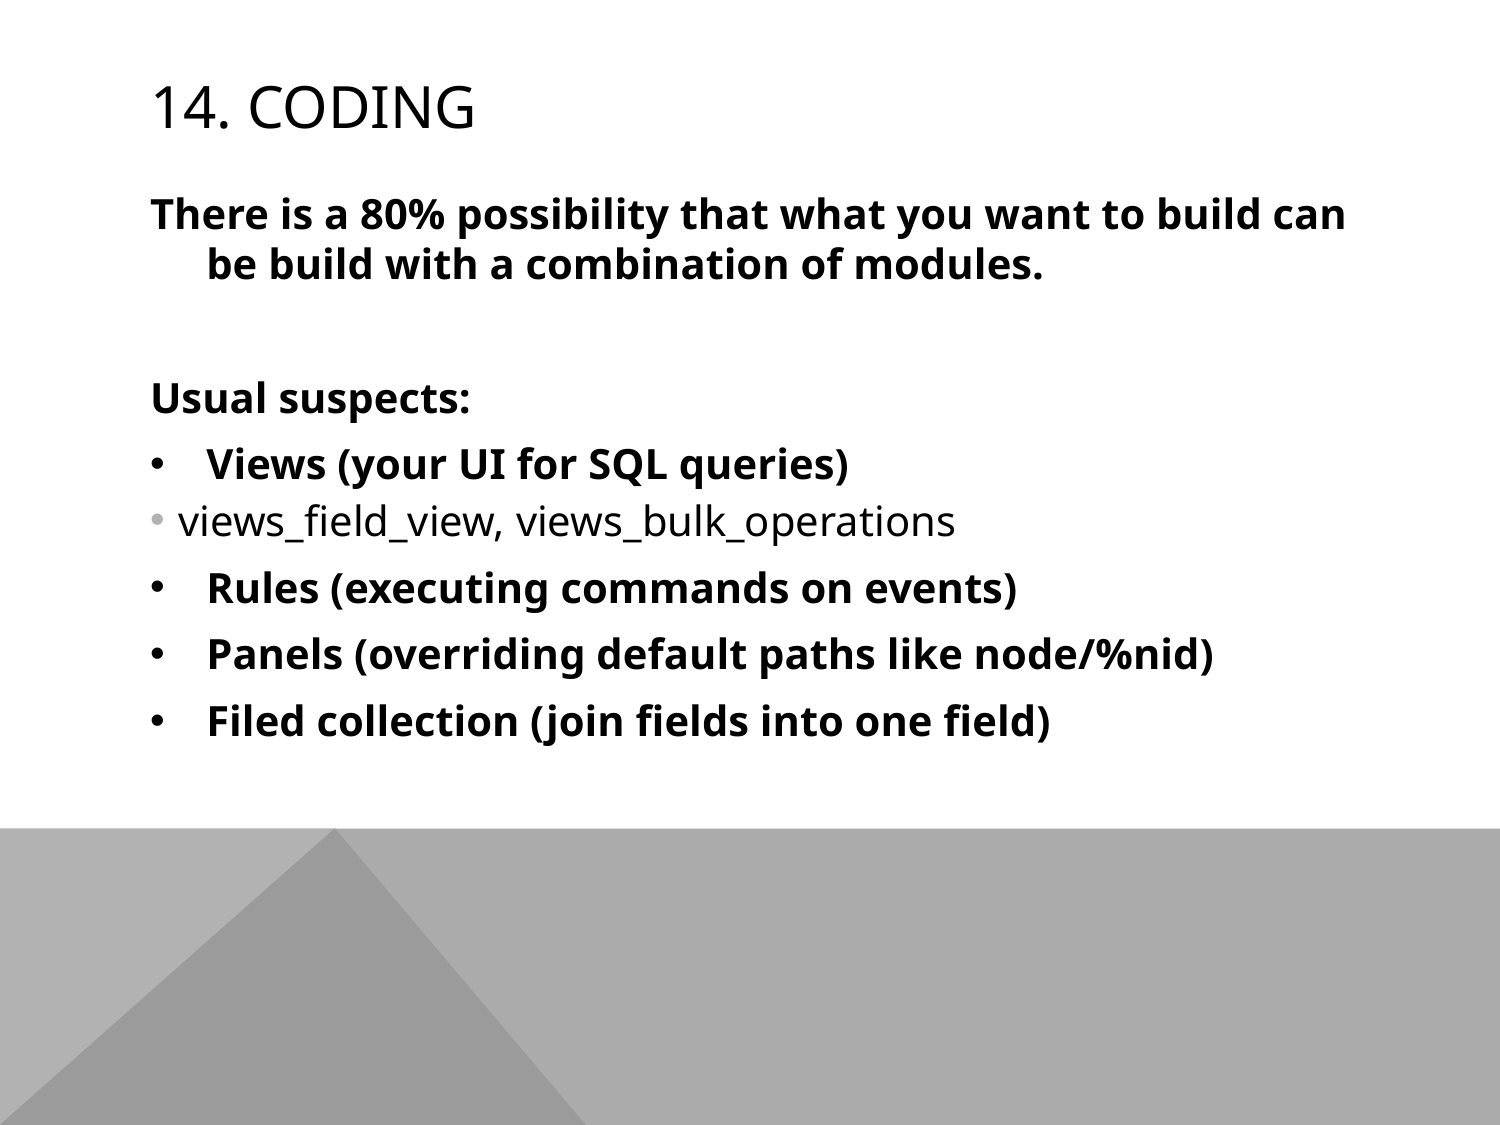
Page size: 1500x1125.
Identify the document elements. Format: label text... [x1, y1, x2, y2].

title 14. coding [135, 60, 1369, 150]
list There is a 80% possibility that what you want to build can be build with a combination of modules. Usual suspects: Views (your UI for SQL queries) views_field_view, views_bulk_operations Rules (executing commands on events) Panels (overriding default paths like node/%nid) Filed collection (join fields into one field) [135, 180, 1369, 768]
